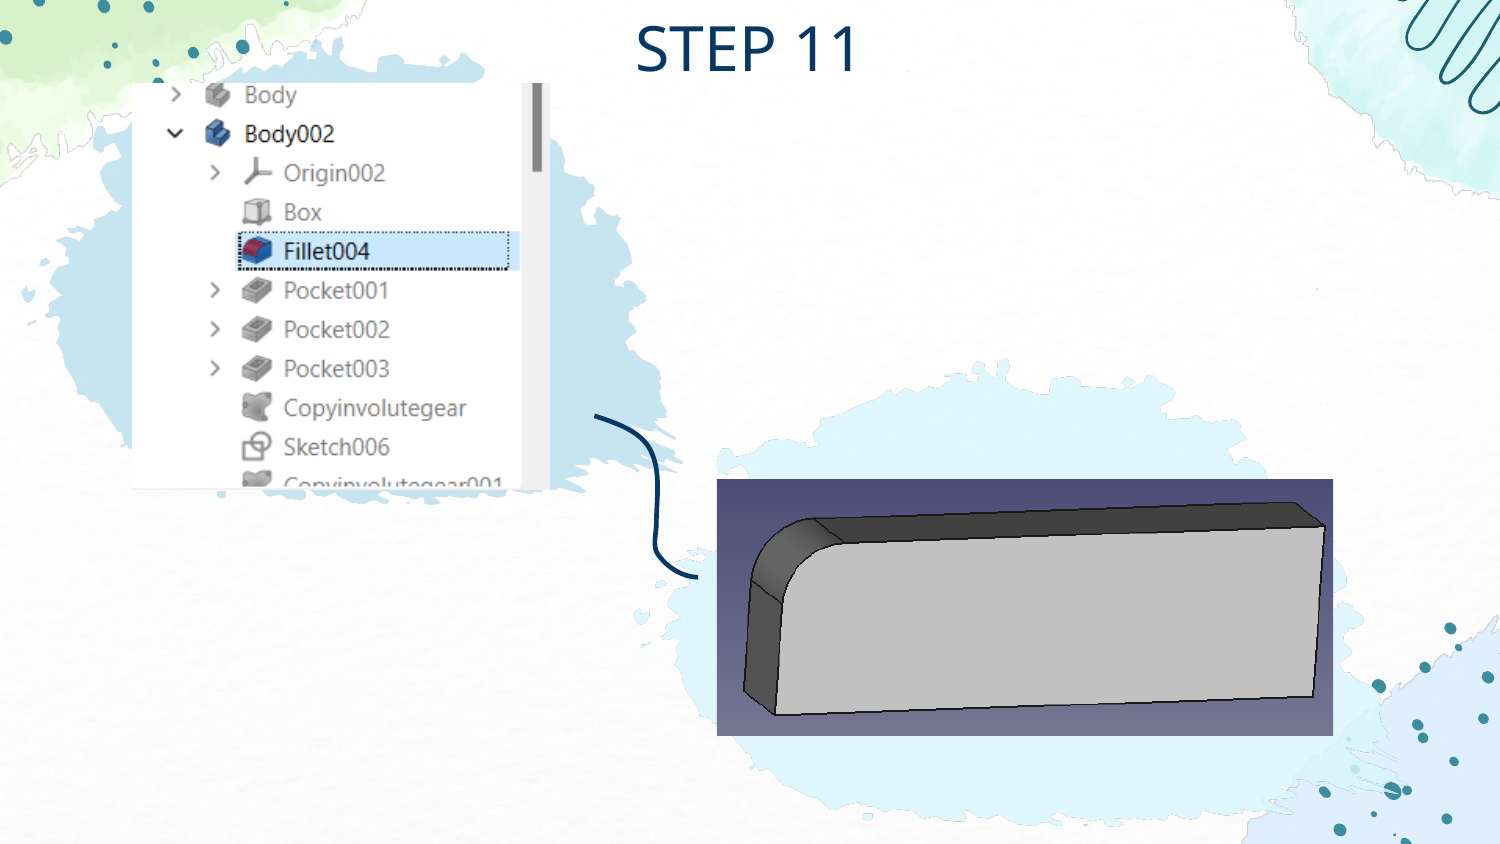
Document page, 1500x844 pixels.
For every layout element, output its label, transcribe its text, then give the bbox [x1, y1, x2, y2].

picture [1408, 0, 1456, 48]
title STEP 11 [120, 0, 1380, 94]
picture [1472, 62, 1500, 111]
picture [0, 0, 1500, 844]
picture [1443, 0, 1500, 81]
